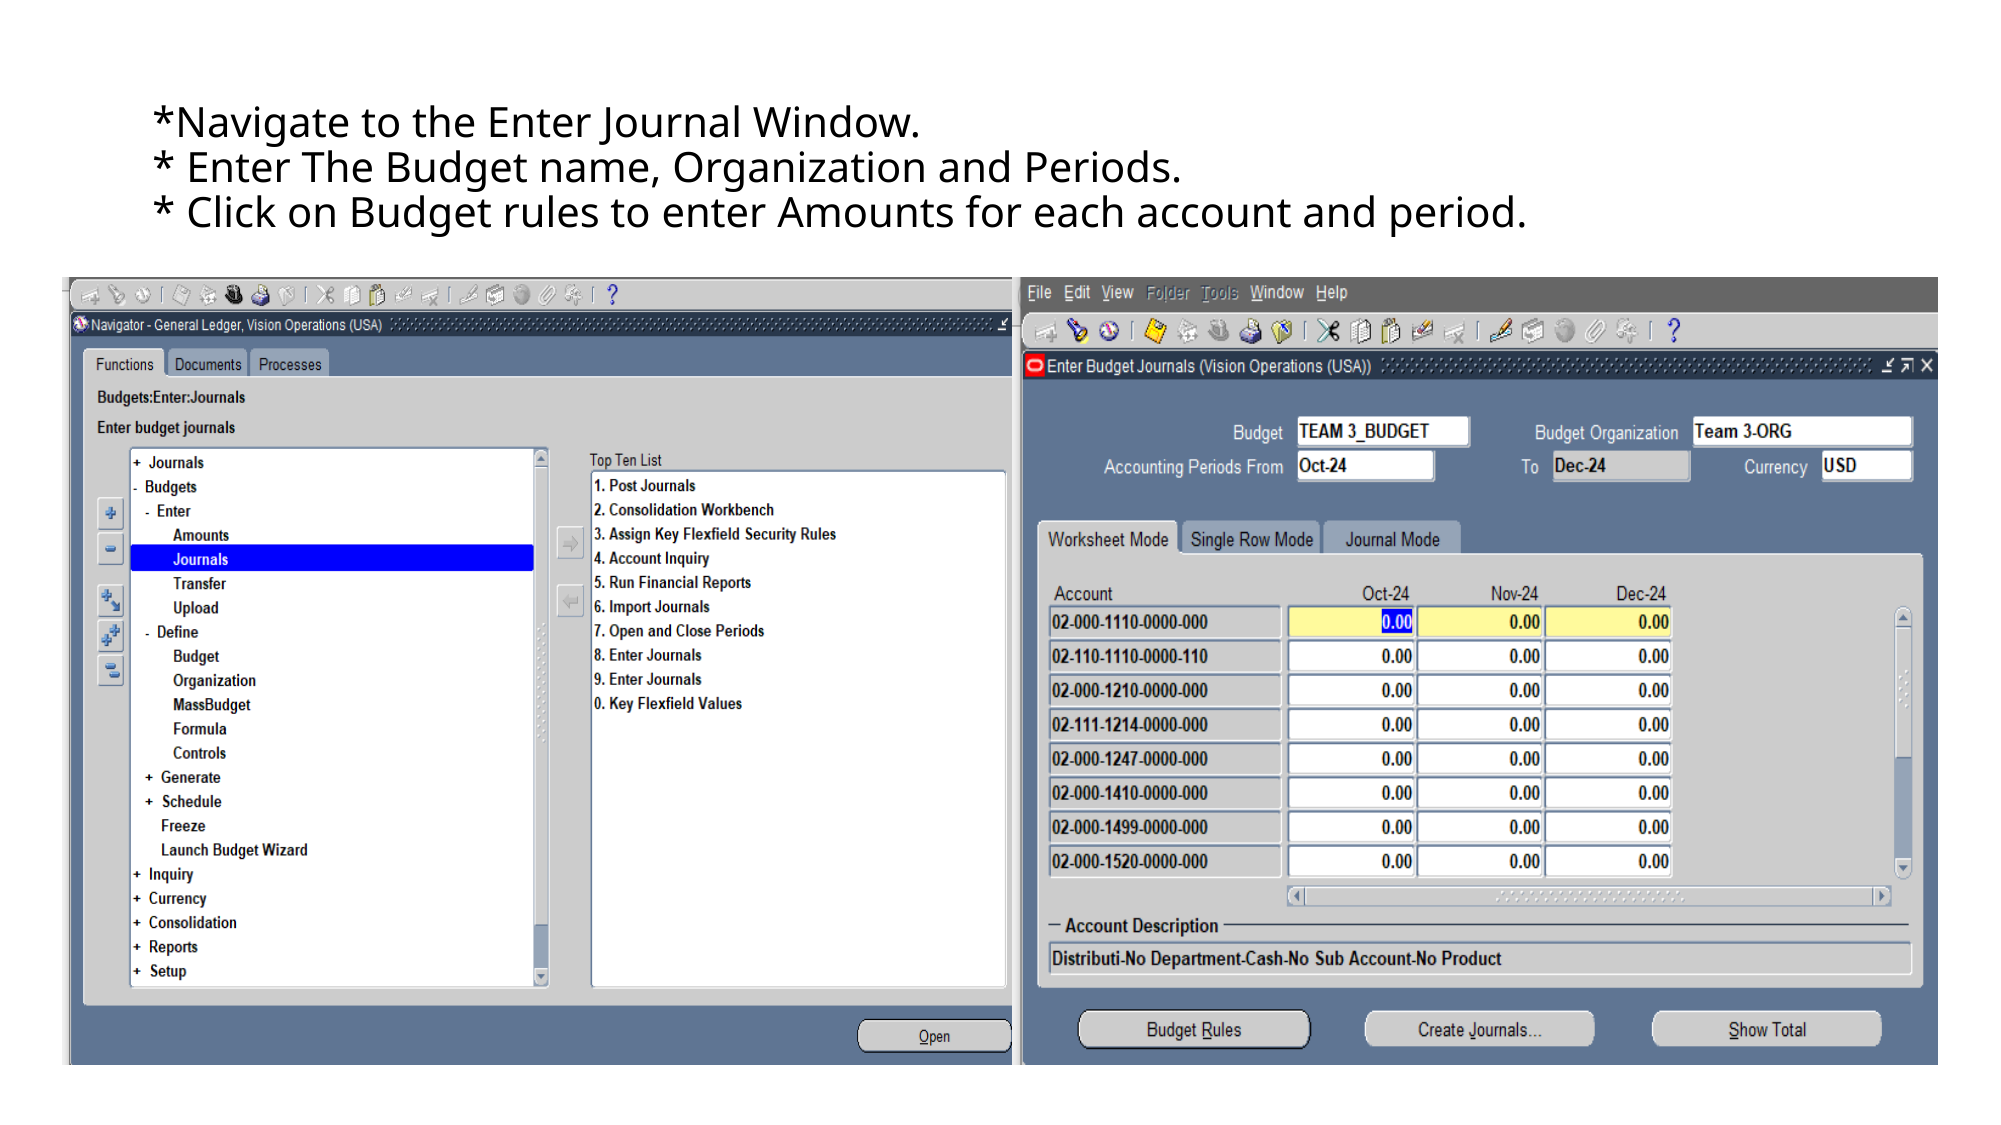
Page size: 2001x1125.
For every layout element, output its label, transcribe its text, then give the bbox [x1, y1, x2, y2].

title *Navigate to the Enter Journal Window. * Enter The Budget name, Organization and Periods. * Click on Budget rules to enter Amounts for each account and period. [137, 59, 1863, 277]
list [62, 277, 1012, 1066]
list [1012, 277, 1938, 1066]
